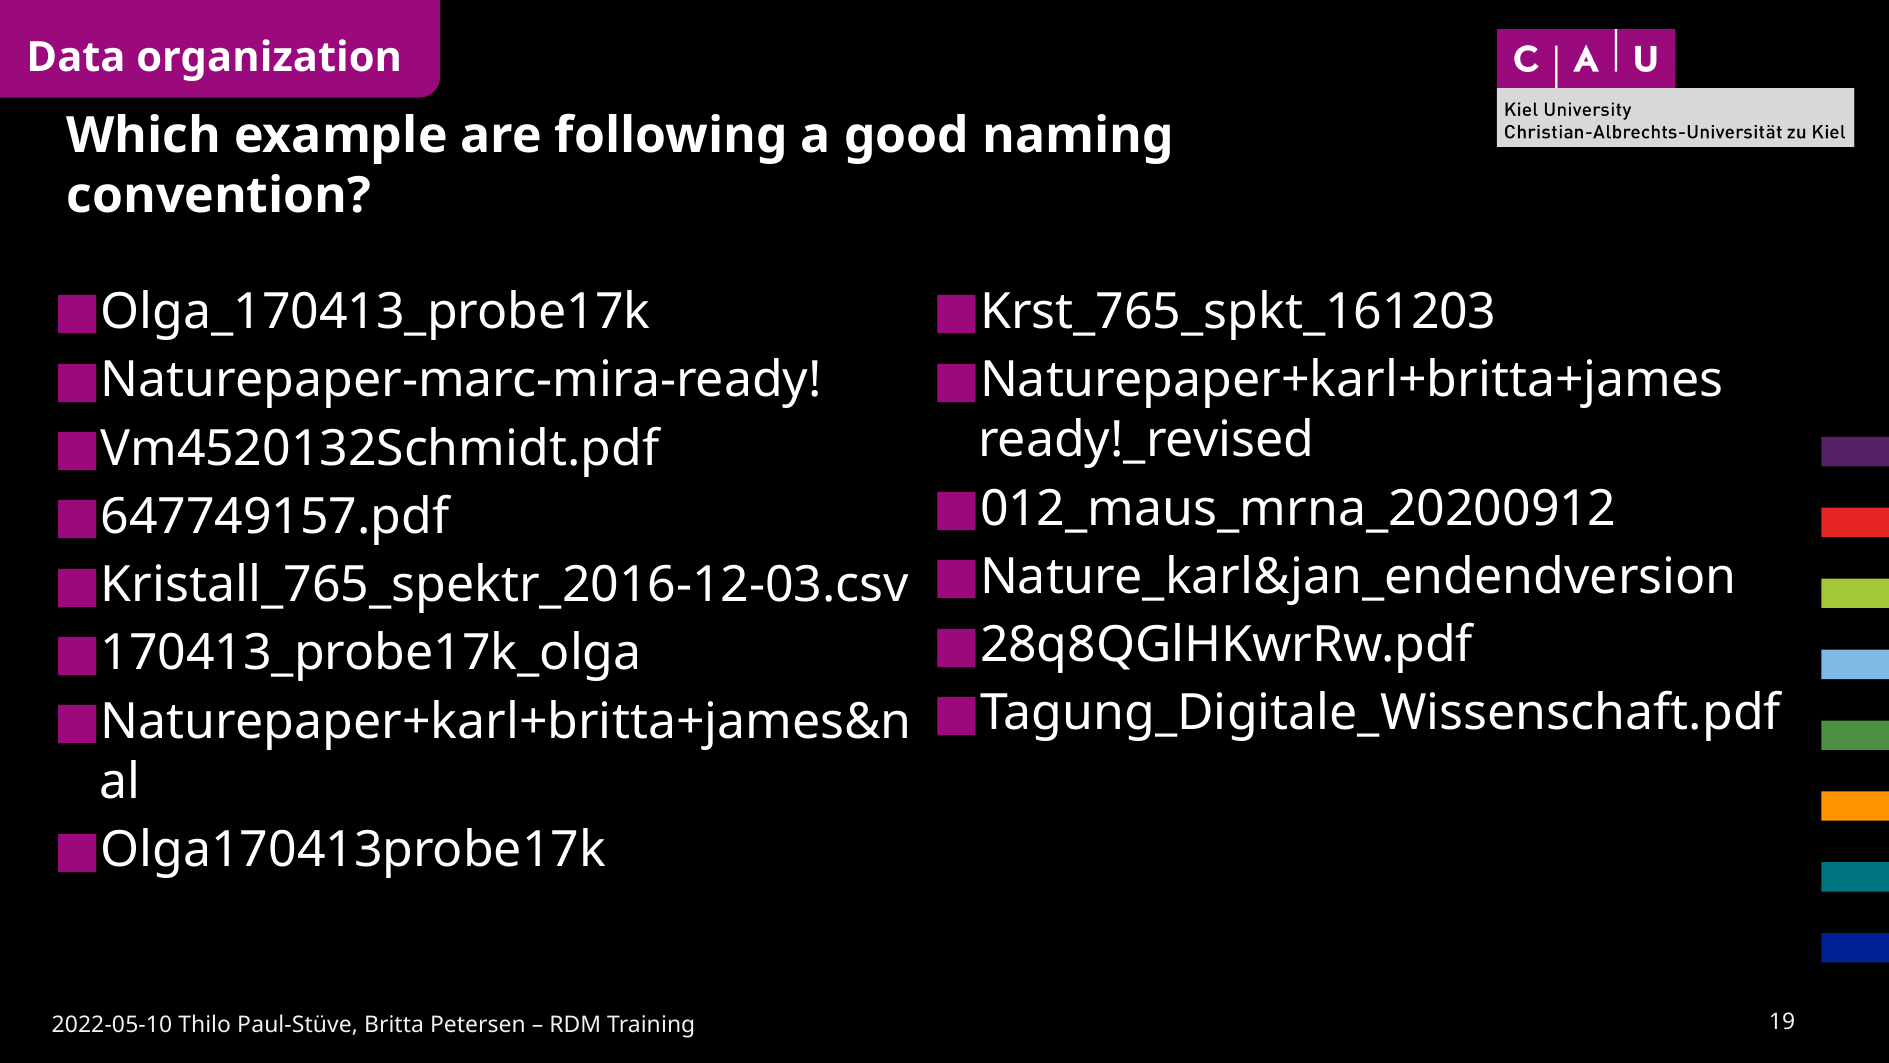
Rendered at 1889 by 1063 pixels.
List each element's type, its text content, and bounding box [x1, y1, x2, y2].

text_box Data organization [11, 6, 447, 104]
text_box [0, 0, 443, 100]
slide_number 18 [1354, 1008, 1796, 1038]
title Which example are following a good naming convention? [51, 94, 1480, 232]
picture [1496, 29, 1855, 147]
list Olga_170413_probe17k Naturepaper-marc-mira-ready! Vm4520132Schmidt.pdf 647749157.pdf Kristall_765_spektr_2016-12-03.csv 170413_probe17k_olga Naturepaper+karl+britta+james&nal Olga170413probe17k Krst_765_spkt_161203 Naturepaper+karl+britta+james ready!_revised 012_maus_mrna_20200912 Nature_karl&jan_endendversion 28q8QGlHKwrRw.pdf Tagung_Digitale_Wissenschaft.pdf [46, 270, 1820, 934]
